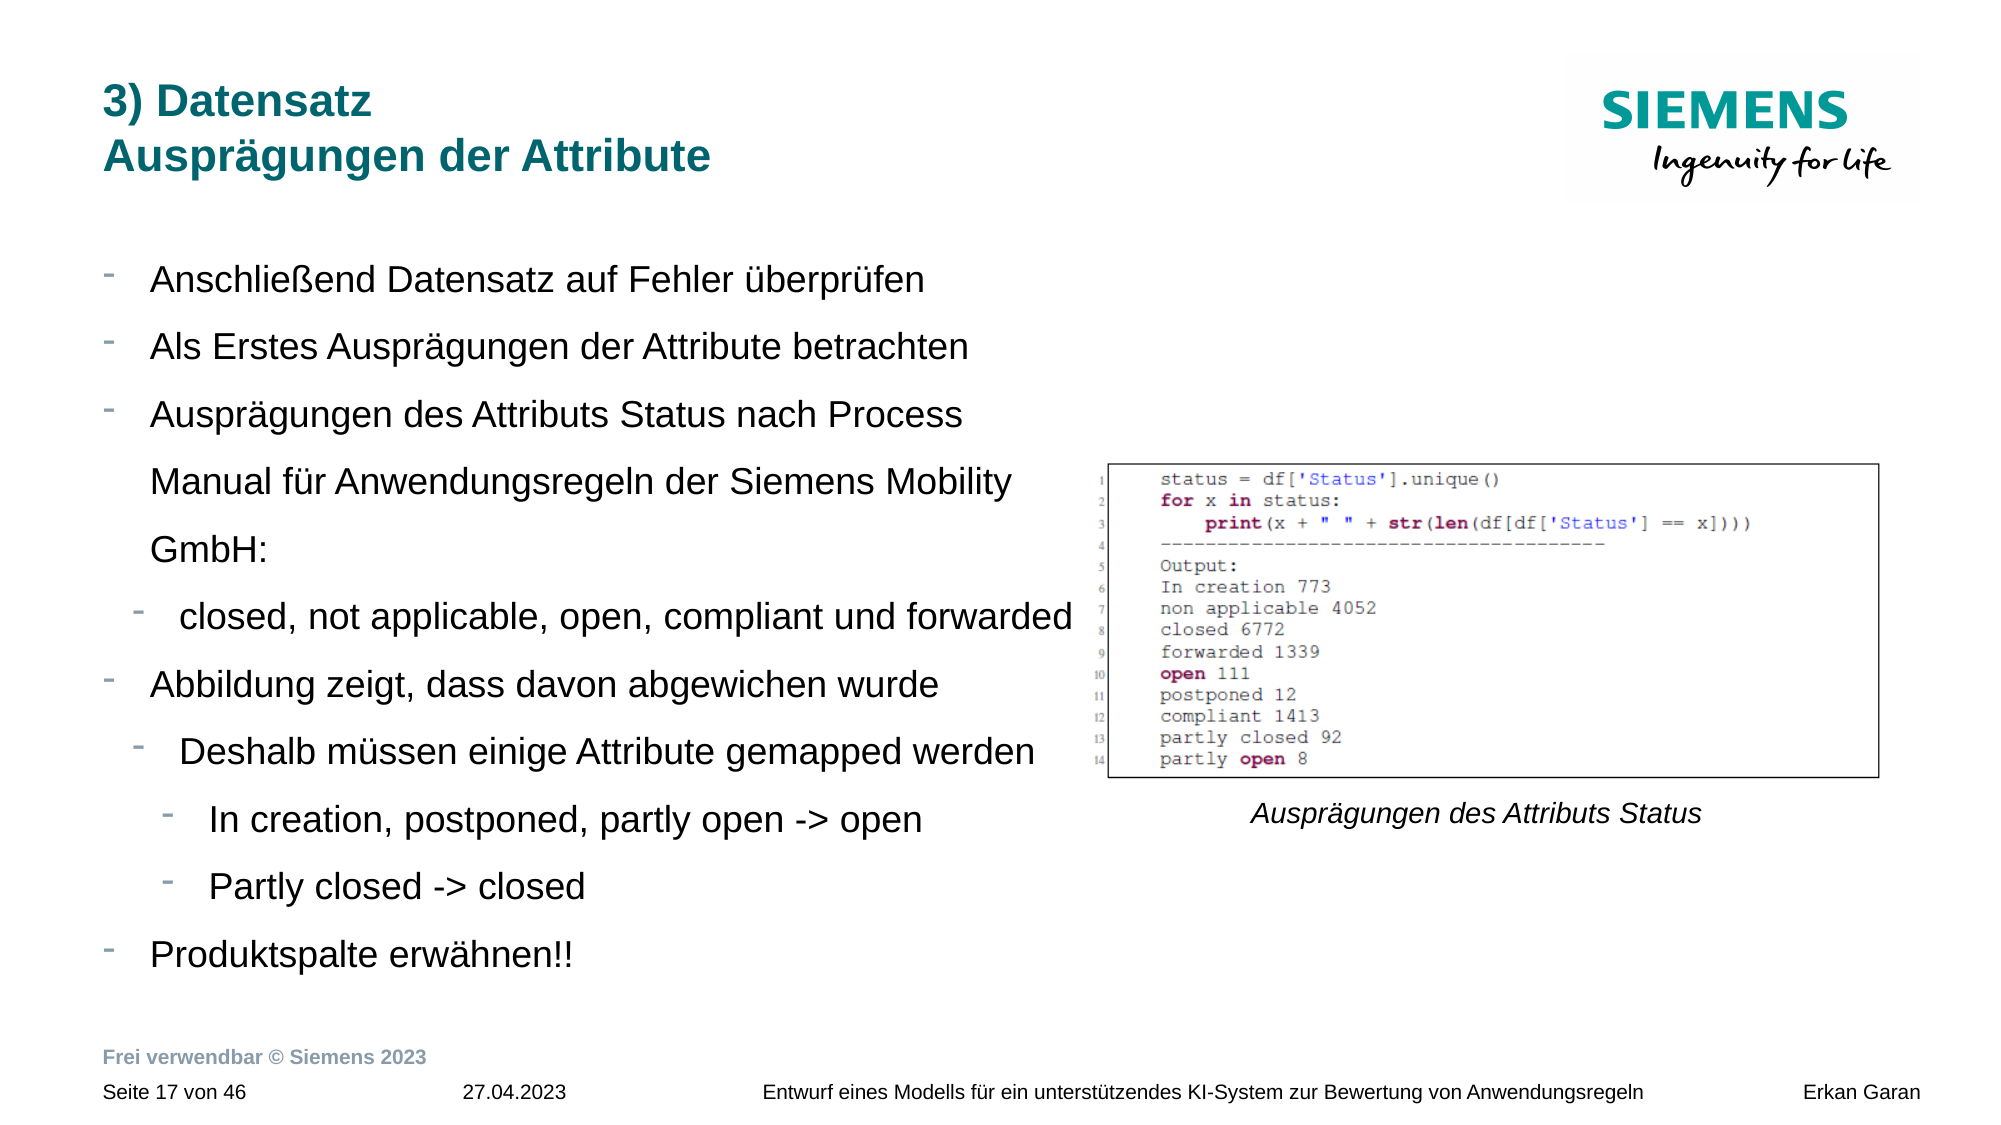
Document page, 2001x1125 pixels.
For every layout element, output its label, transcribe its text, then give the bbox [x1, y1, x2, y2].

title 3) Datensatz Ausprägungen der Attribute [0, 0, 2000, 233]
text_box Ausprägungen des Attributs Status [1084, 790, 1870, 838]
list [1083, 461, 1888, 782]
list Anschließend Datensatz auf Fehler überprüfen Als Erstes Ausprägungen der Attribute betrachten Ausprägungen des Attributs Status nach Process Manual für Anwendungsregeln der Siemens Mobility GmbH: closed, not applicable, open, compliant und forwarded Abbildung zeigt, dass davon abgewichen wurde Deshalb müssen einige Attribute gemapped werden In creation, postponed, partly open -> open Partly closed -> closed Produktspalte erwähnen!! [102, 233, 1077, 1012]
